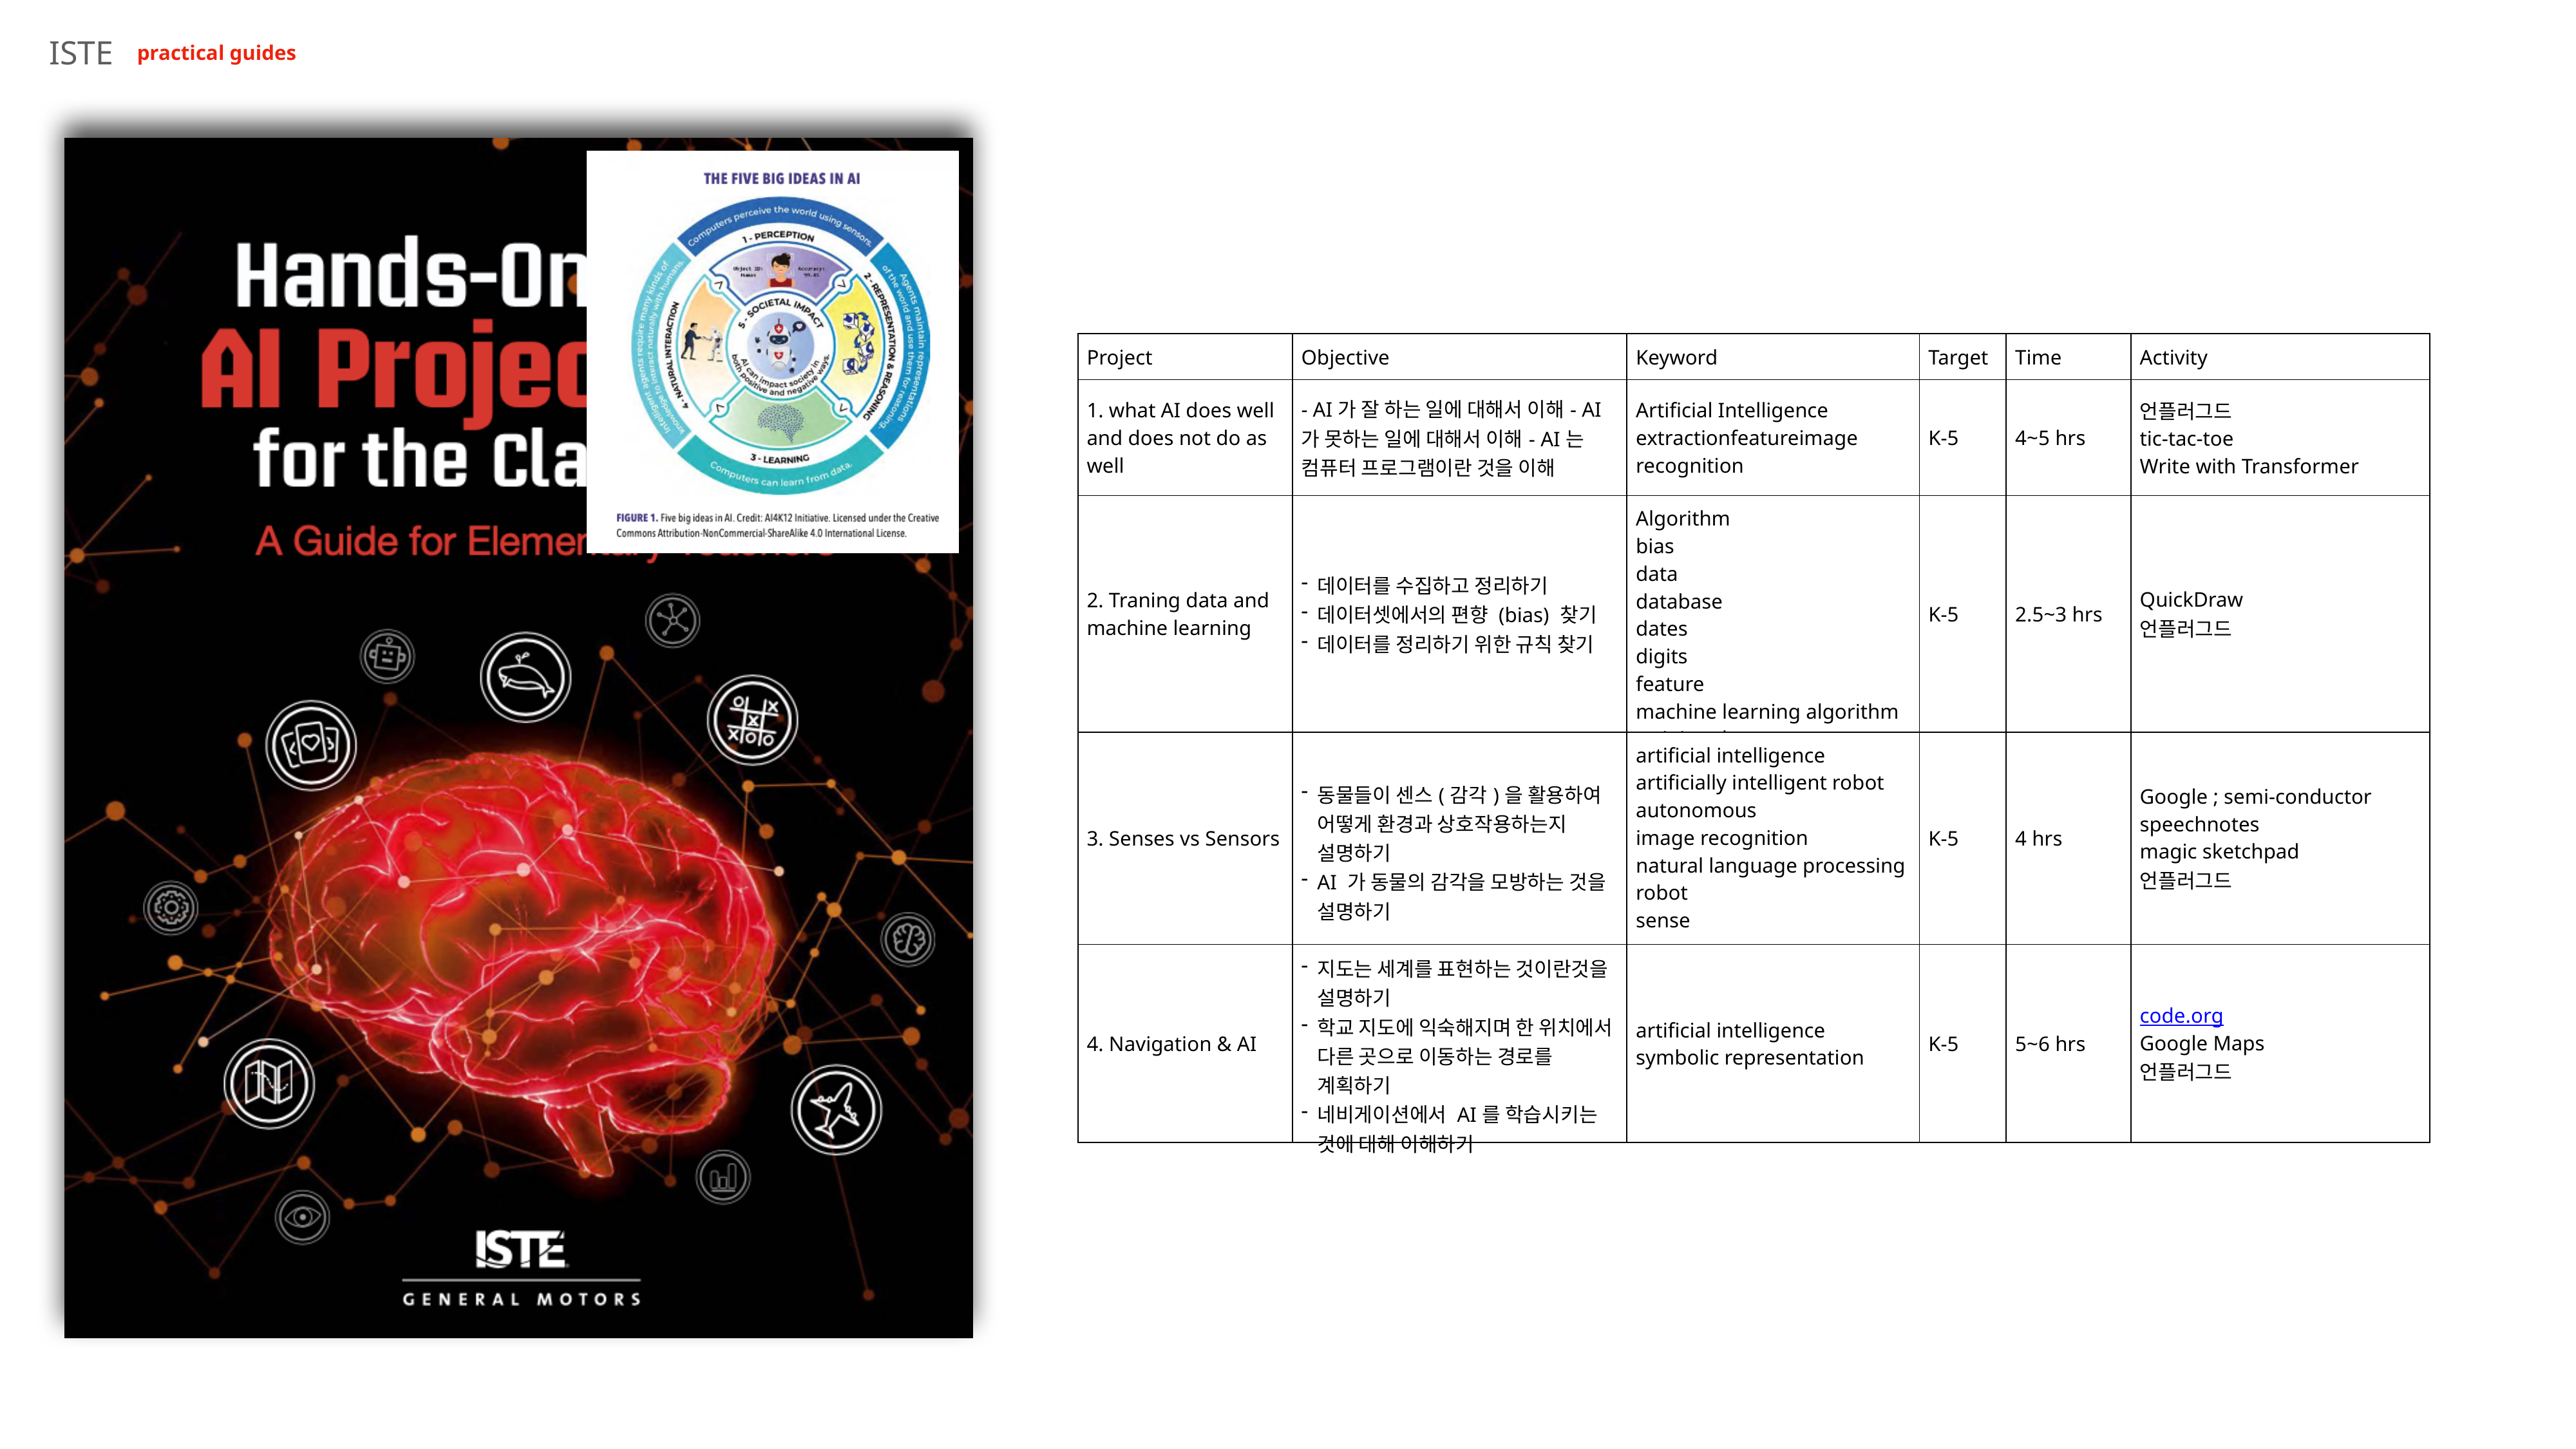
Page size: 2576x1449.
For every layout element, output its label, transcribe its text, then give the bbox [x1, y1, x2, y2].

picture [64, 138, 974, 1338]
table_cell 3. Senses vs Sensors [1079, 733, 1292, 944]
table_cell 지도는 세계를 표현하는 것이란것을 설명하기 학교 지도에 익숙해지며 한 위치에서 다른 곳으로 이동하는 경로를 계획하기 네비게이션에서 AI를 학습시키는 것에 대해 이해하기 [1293, 945, 1626, 1142]
table_header Keyword [1627, 334, 1919, 379]
table_cell artificial intelligence artificially intelligent robot autonomous image recognition natural language processing robot sense sensor [1627, 733, 1919, 944]
table_header Time [2007, 334, 2130, 379]
table_cell 동물들이 센스(감각)을 활용하여 어떻게 환경과 상호작용하는지 설명하기 AI 가 동물의 감각을 모방하는 것을 설명하기 [1293, 733, 1626, 944]
table_cell artificial intelligence symbolic representation [1627, 945, 1919, 1142]
table_cell K-5 [1920, 496, 2005, 732]
table_cell K-5 [1920, 945, 2005, 1142]
table_cell QuickDraw 언플러그드 [2132, 496, 2429, 732]
table_cell 4~5 hrs [2007, 380, 2130, 495]
table_cell 5~6 hrs [2007, 945, 2130, 1142]
table_cell 언플러그드 tic-tac-toe Write with Transformer [2132, 380, 2429, 495]
table_header Objective [1293, 334, 1626, 379]
table_cell Algorithm bias data database dates digits feature machine learning algorithm training data [1627, 496, 1919, 732]
table_header Target [1920, 334, 2005, 379]
table_cell K-5 [1920, 733, 2005, 944]
table_cell 2. Traning data and machine learning [1079, 496, 1292, 732]
table_cell 4. Navigation & AI [1079, 945, 1292, 1142]
table_cell code.org Google Maps 언플러그드 [2132, 945, 2429, 1142]
table_cell 4 hrs [2007, 733, 2130, 944]
table_cell 데이터를 수집하고 정리하기 데이터셋에서의 편향 (bias) 찾기 데이터를 정리하기 위한 규칙 찾기 [1293, 496, 1626, 732]
table_cell Google ; semi-conductor speechnotes magic sketchpad 언플러그드 [2132, 733, 2429, 944]
table_header Activity [2132, 334, 2429, 379]
table_cell 2.5~3 hrs [2007, 496, 2130, 732]
table_cell K-5 [1920, 380, 2005, 495]
table_header Project [1079, 334, 1292, 379]
table_cell Artificial Intelligence extraction feature image recognition [1627, 380, 1919, 495]
text_box practical guides [131, 34, 302, 70]
text_box ISTE [44, 27, 119, 77]
table_cell - AI가 잘 하는 일에 대해서 이해 - AI가 못하는 일에 대해서 이해 - AI는 컴퓨터 프로그램이란 것을 이해 [1293, 380, 1626, 495]
table_cell 1. what AI does well and does not do as well [1079, 380, 1292, 495]
